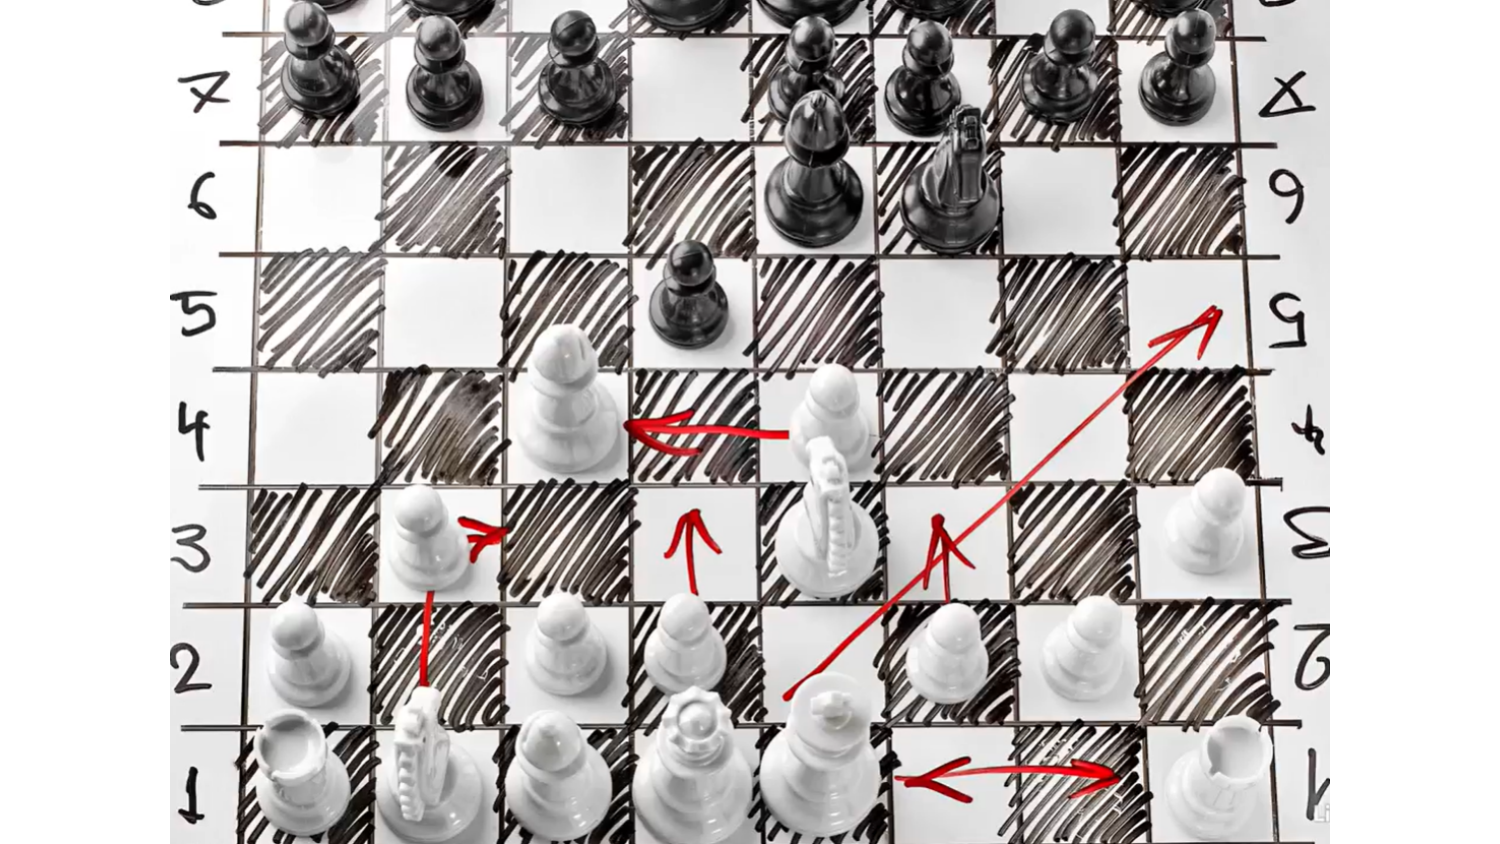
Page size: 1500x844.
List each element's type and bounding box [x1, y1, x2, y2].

picture [169, 0, 1331, 844]
